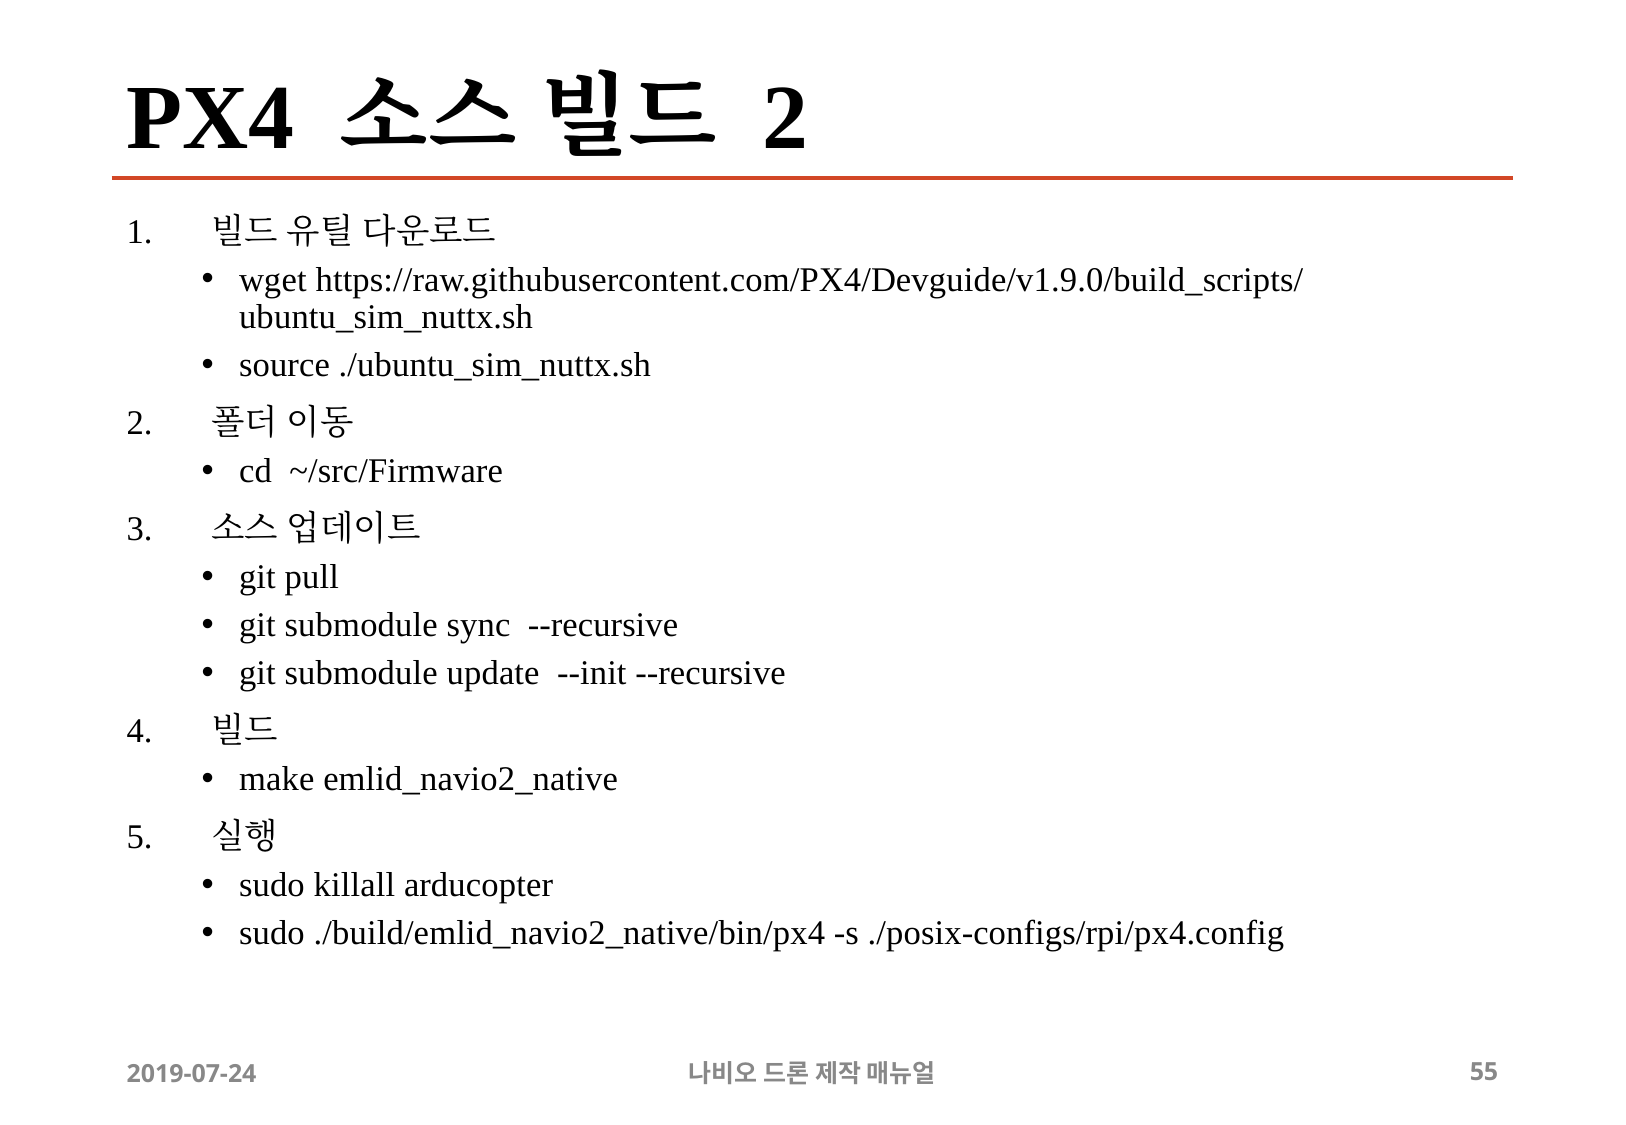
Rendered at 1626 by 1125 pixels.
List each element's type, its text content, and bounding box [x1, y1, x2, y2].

footer 나비오 드론 제작 매뉴얼 [538, 1042, 1087, 1103]
title PX4 소스 빌드 2 [111, 59, 1514, 179]
list 빌드 유틸 다운로드 wget https://raw.githubusercontent.com/PX4/Devguide/v1.9.0/build_scripts/ubuntu_sim_nuttx.sh source ./ubuntu_sim_nuttx.sh 폴더 이동 cd ~/src/Firmware 소스 업데이트 git pull git submodule sync --recursive git submodule update --init --recursive 빌드 make emlid_navio2_native 실행 sudo killall arducopter sudo ./build/emlid_navio2_native/bin/px4 -s ./posix-configs/rpi/px4.config [111, 205, 1514, 1014]
slide_number 55 [1433, 1042, 1514, 1103]
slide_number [111, 1042, 303, 1103]
